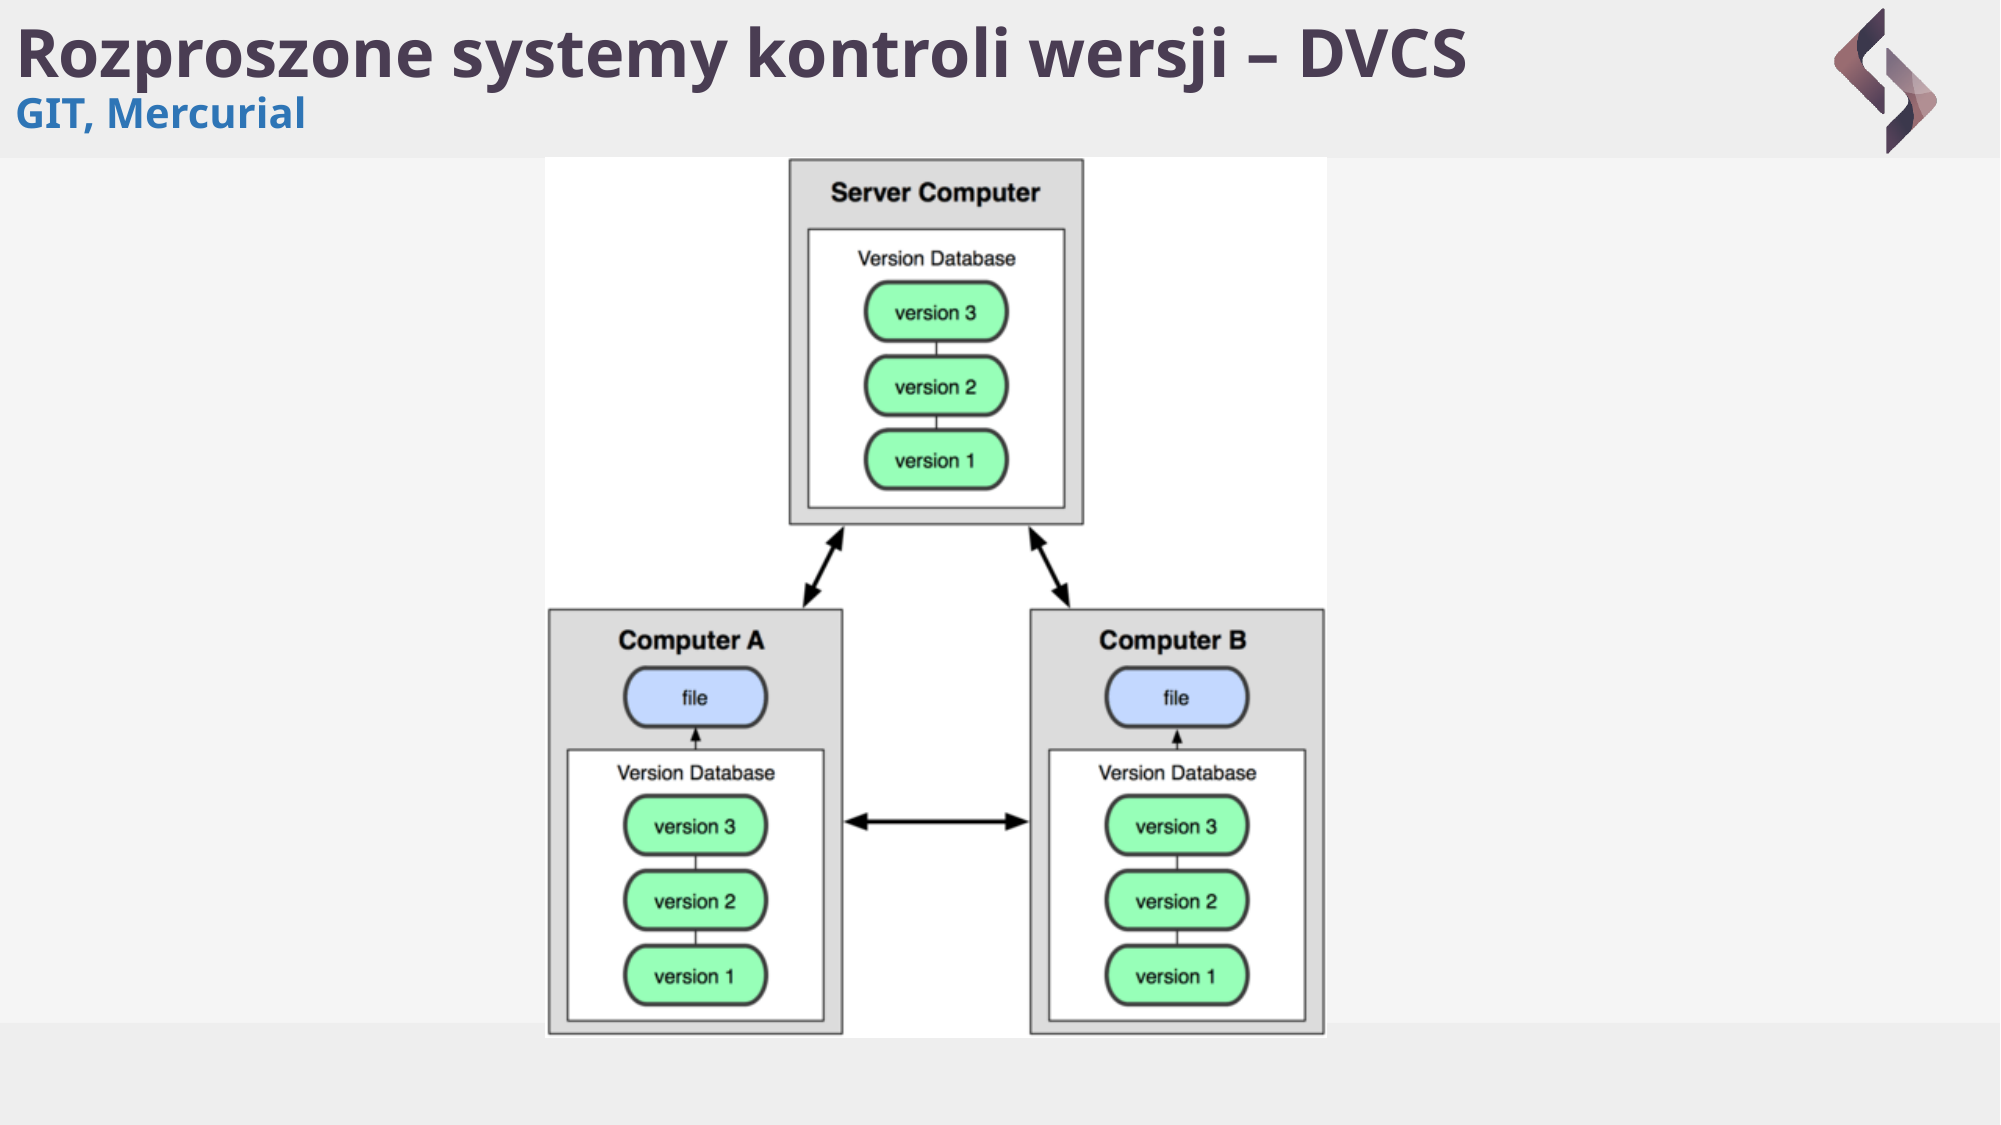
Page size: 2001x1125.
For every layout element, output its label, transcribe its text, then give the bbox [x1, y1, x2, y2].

title Rozproszone systemy kontroli wersji – DVCS GIT, Mercurial [0, 0, 1788, 158]
picture [1787, 0, 2001, 166]
picture [545, 157, 1327, 1038]
